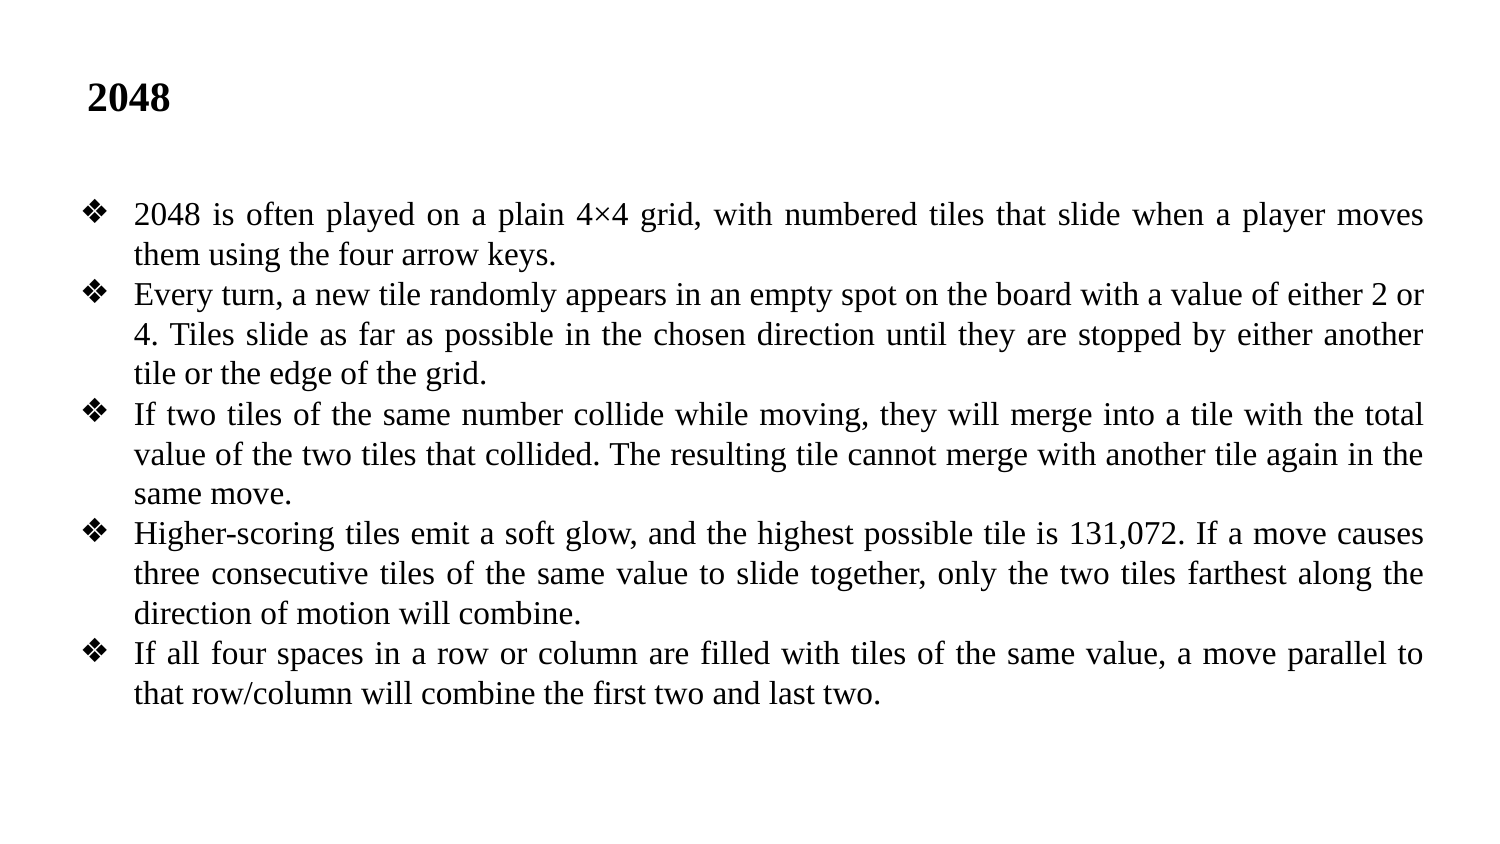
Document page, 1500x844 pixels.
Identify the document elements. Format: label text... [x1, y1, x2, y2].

subtitle 2048 is often played on a plain 4×4 grid, with numbered tiles that slide when a player moves them using the four arrow keys. Every turn, a new tile randomly appears in an empty spot on the board with a value of either 2 or 4. Tiles slide as far as possible in the chosen direction until they are stopped by either another tile or the edge of the grid. If two tiles of the same number collide while moving, they will merge into a tile with the total value of the two tiles that collided. The resulting tile cannot merge with another tile again in the same move. Higher-scoring tiles emit a soft glow, and the highest possible tile is 131,072. If a move causes three consecutive tiles of the same value to slide together, only the two tiles farthest along the direction of motion will combine. If all four spaces in a row or column are filled with tiles of the same value, a move parallel to that row/column will combine the first two and last two. [43, 177, 1442, 774]
title 2048 [51, 58, 1449, 136]
